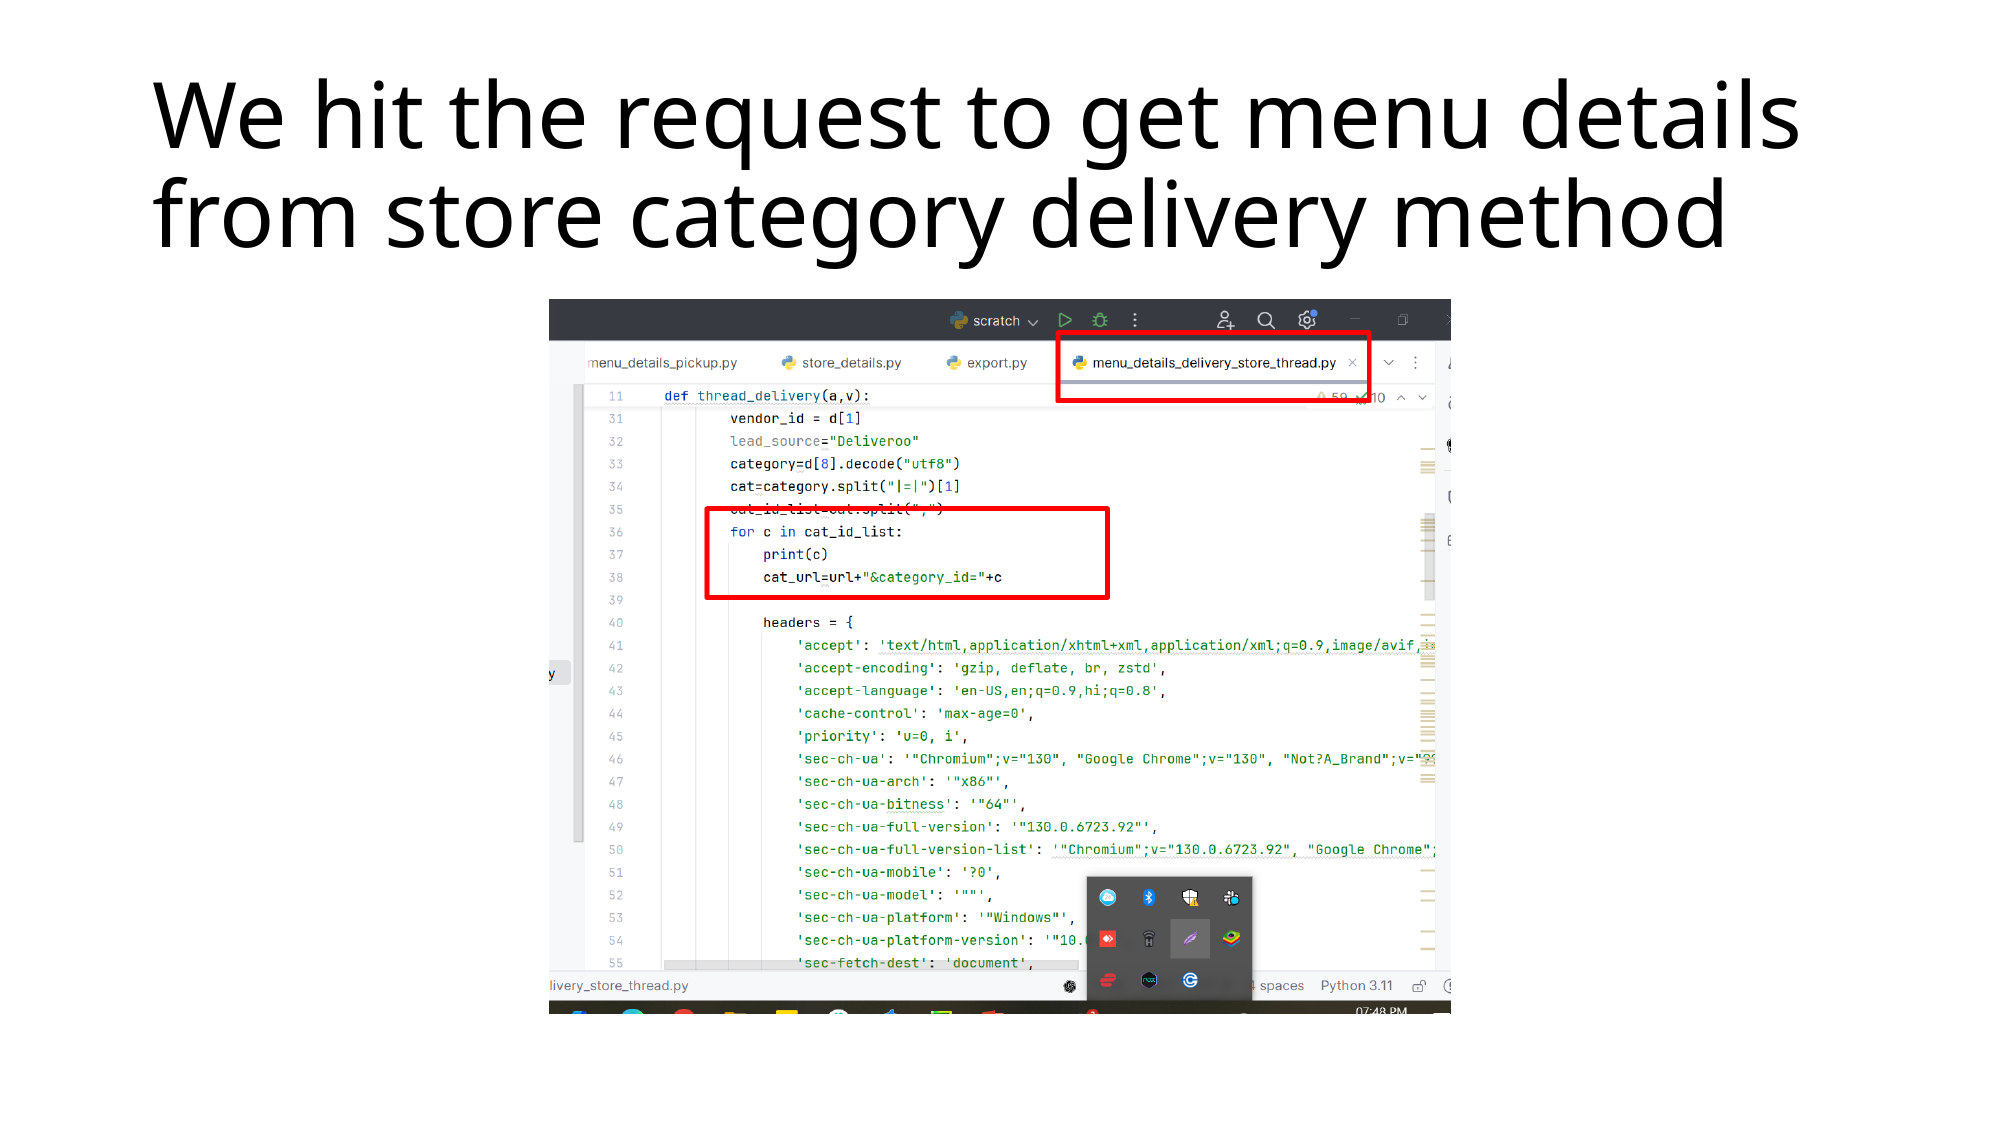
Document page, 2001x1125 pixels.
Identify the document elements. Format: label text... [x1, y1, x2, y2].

title We hit the request to get menu details from store category delivery method [137, 59, 1863, 278]
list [549, 299, 1451, 1014]
